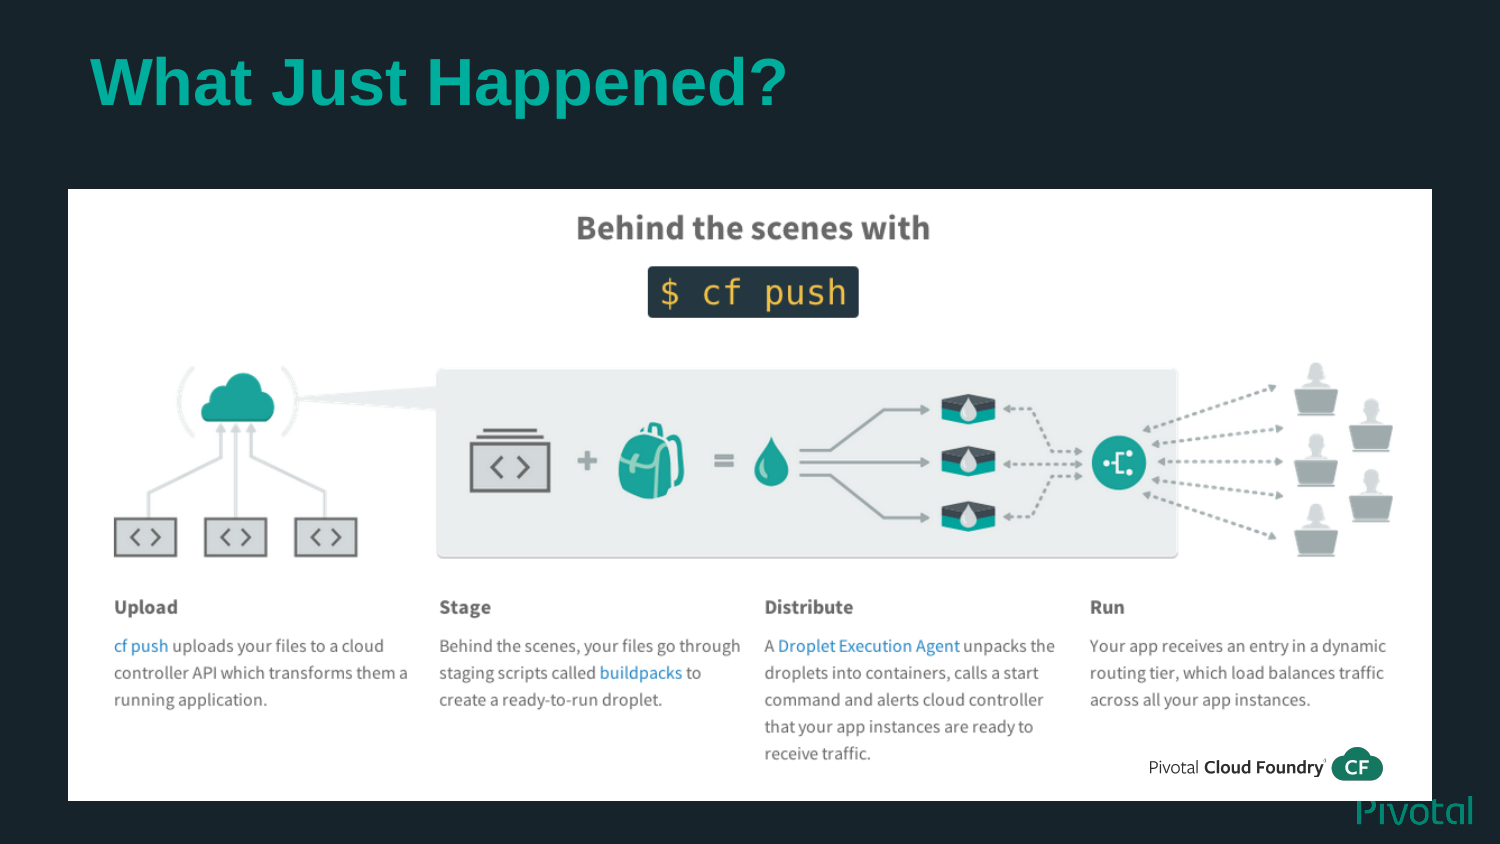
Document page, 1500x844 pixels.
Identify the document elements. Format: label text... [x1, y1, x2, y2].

title What Just Happened? [75, 23, 1425, 165]
picture [1357, 796, 1478, 825]
picture [1146, 747, 1385, 784]
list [68, 188, 1432, 803]
